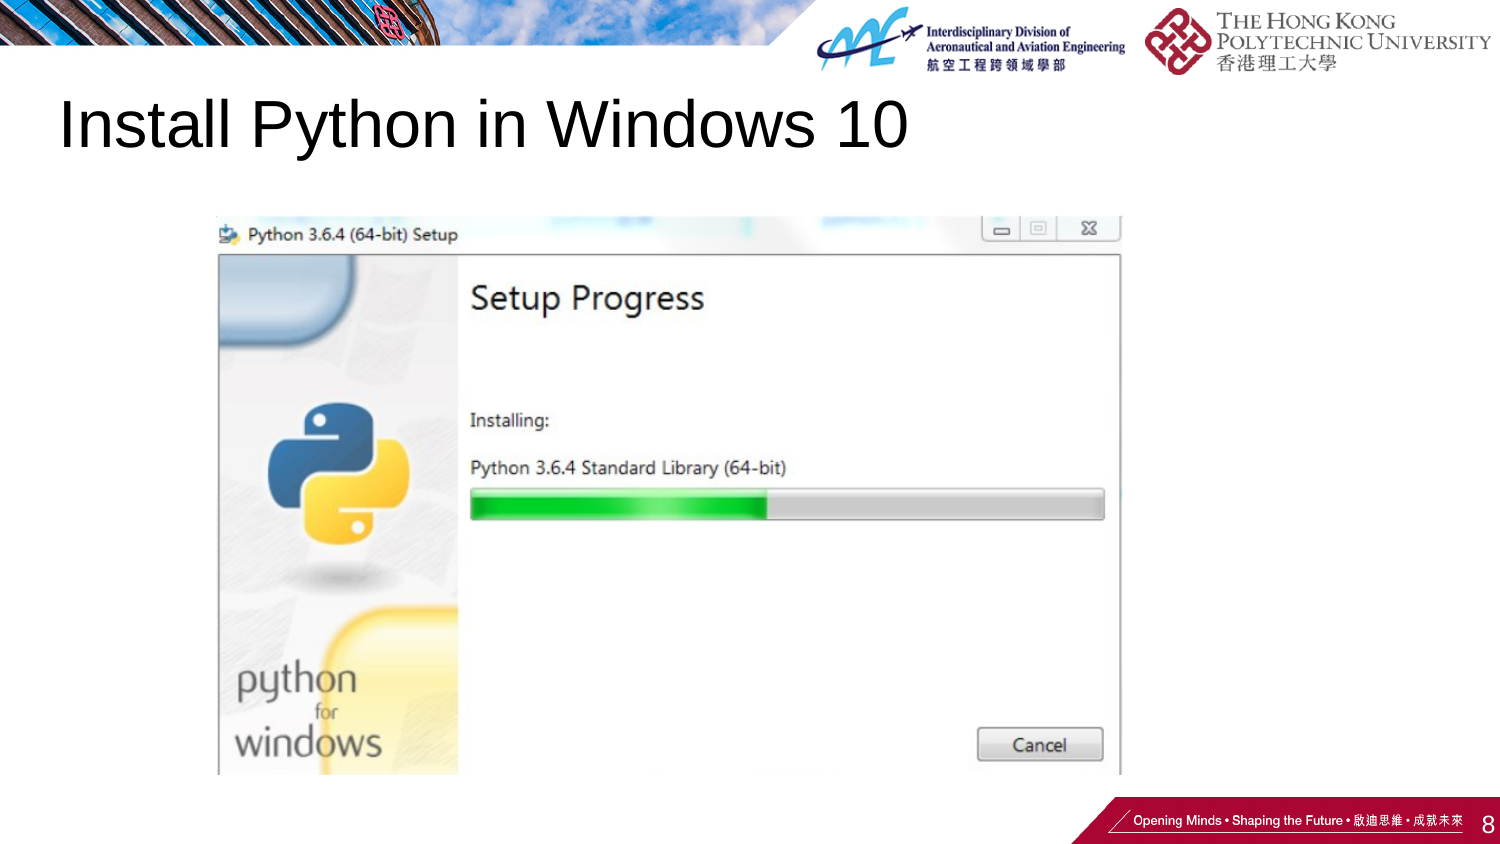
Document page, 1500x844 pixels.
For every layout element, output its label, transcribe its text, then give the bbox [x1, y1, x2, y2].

slide_number 8 [1353, 804, 1500, 842]
picture [92, 0, 99, 7]
title Install Python in Windows 10 [43, 83, 1456, 169]
picture [0, 0, 1500, 844]
